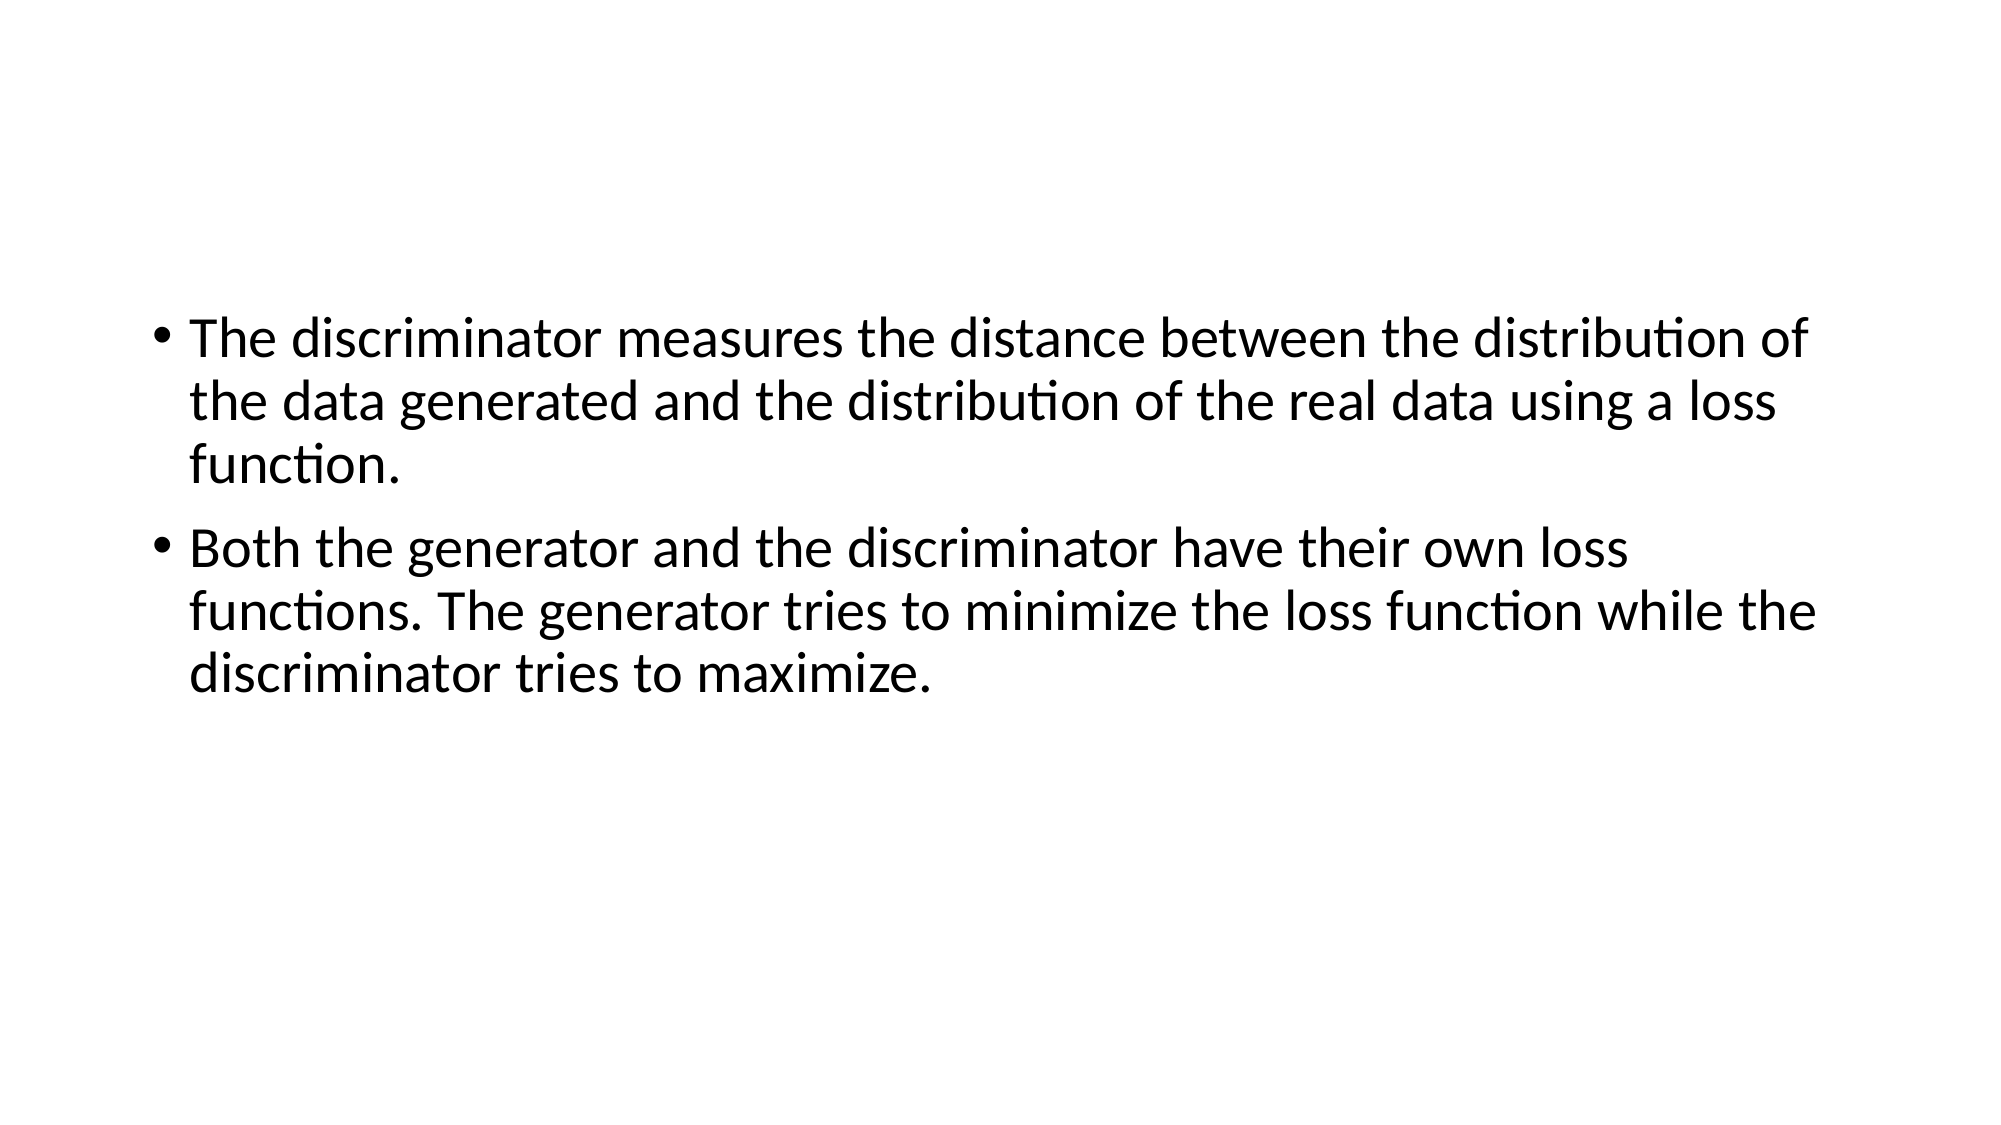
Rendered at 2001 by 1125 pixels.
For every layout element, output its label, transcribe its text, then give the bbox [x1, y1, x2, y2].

list The discriminator measures the distance between the distribution of the data generated and the distribution of the real data using a loss function. Both the generator and the discriminator have their own loss functions. The generator tries to minimize the loss function while the discriminator tries to maximize. [137, 299, 1863, 1014]
